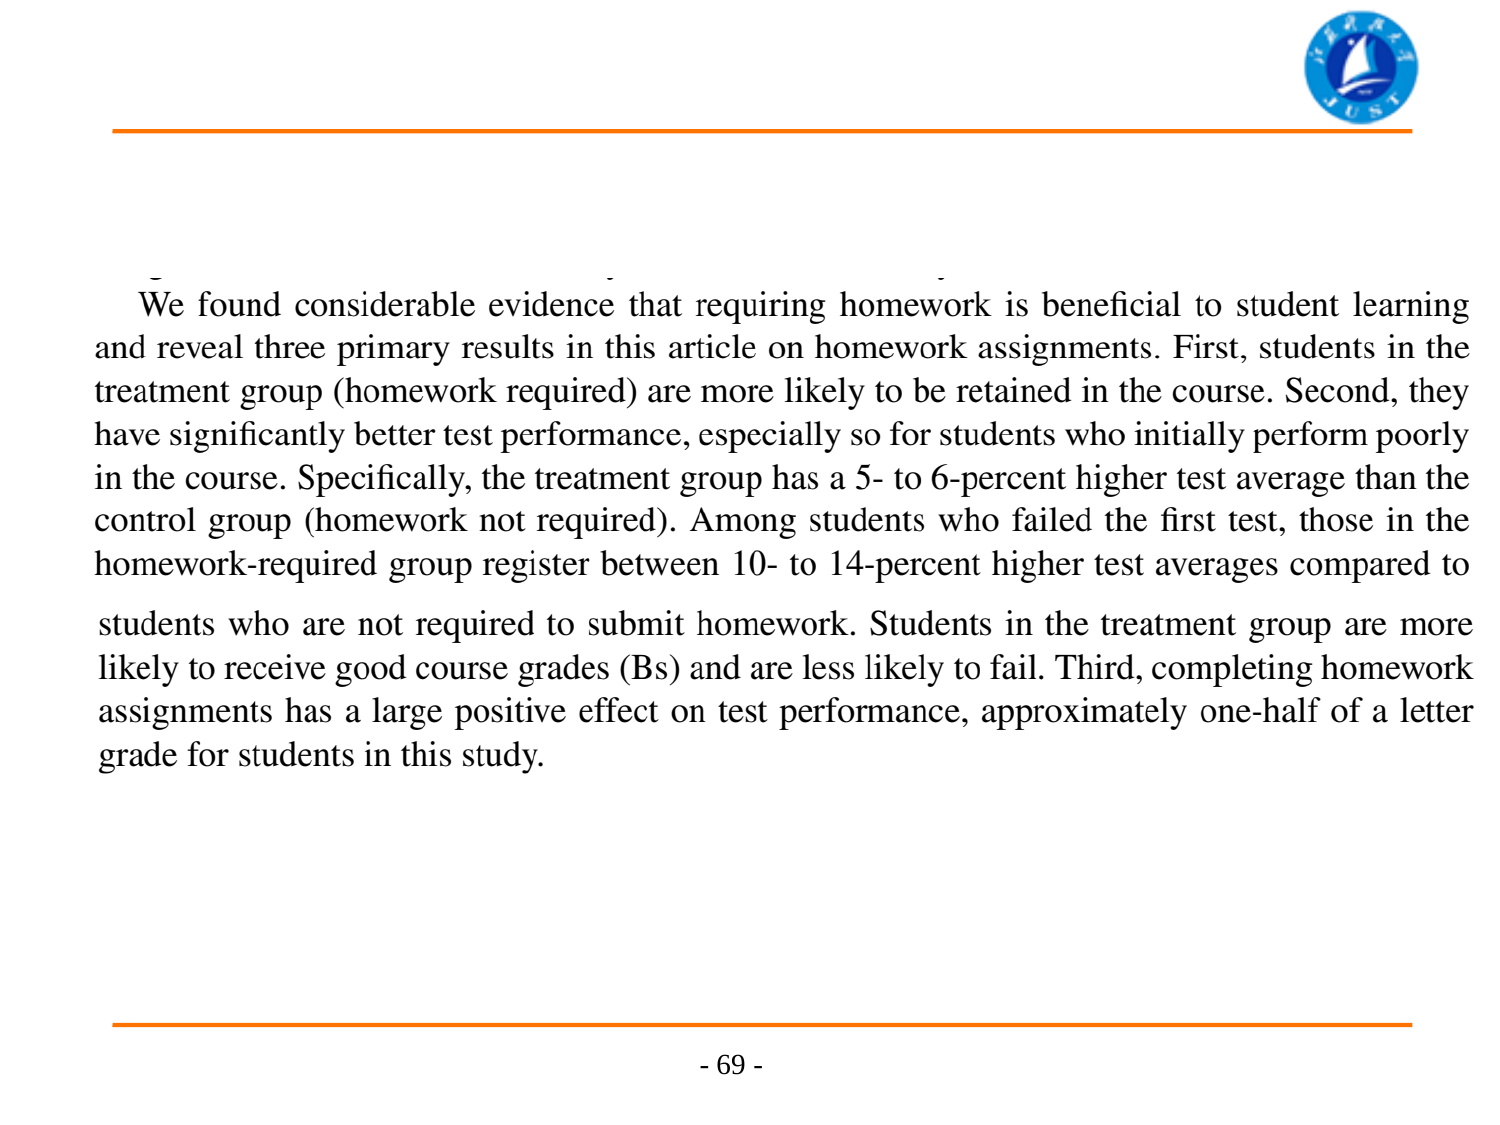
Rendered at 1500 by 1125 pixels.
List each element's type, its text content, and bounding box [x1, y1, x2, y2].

picture [88, 601, 1481, 774]
picture [1293, 2, 1429, 137]
picture [88, 278, 1477, 591]
slide_number - 69 - [574, 1037, 888, 1113]
